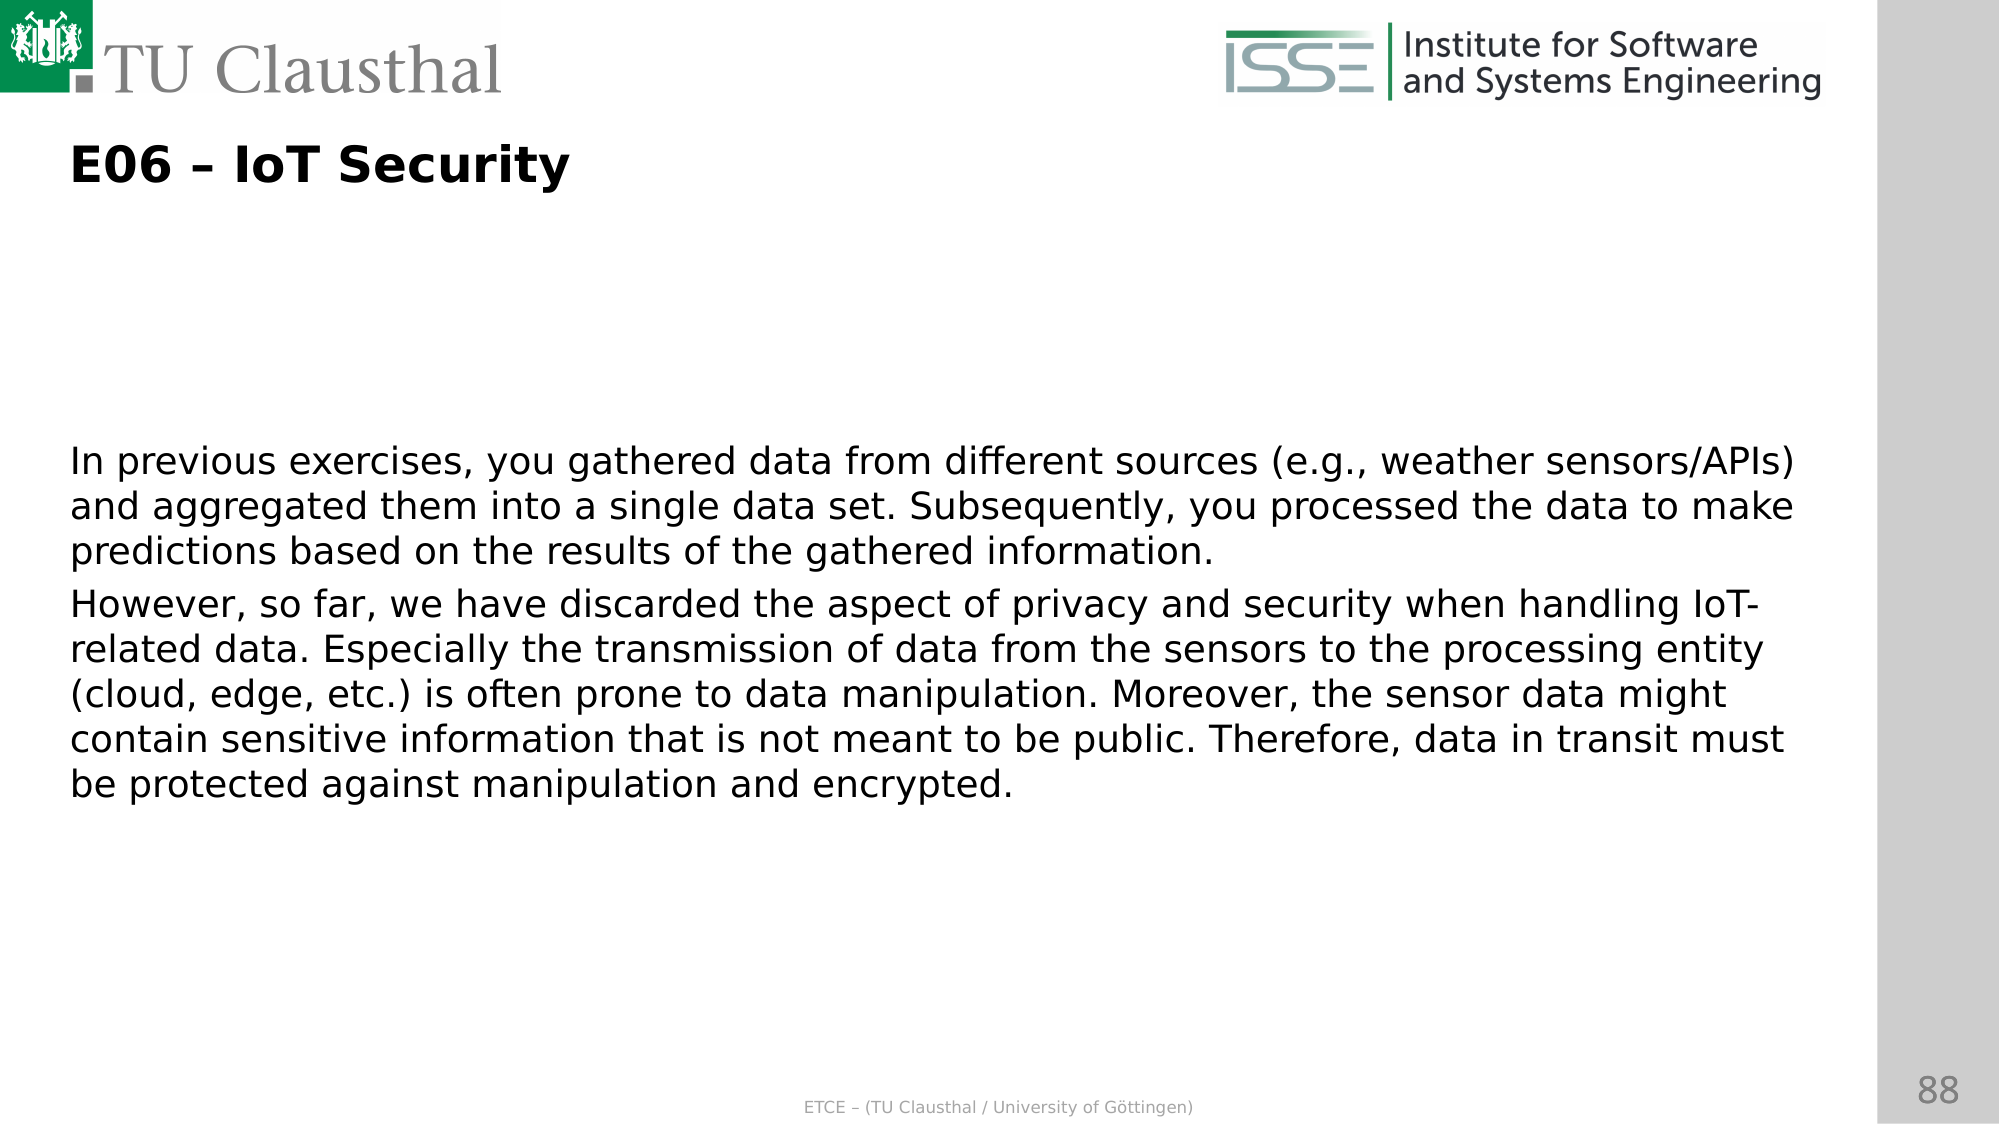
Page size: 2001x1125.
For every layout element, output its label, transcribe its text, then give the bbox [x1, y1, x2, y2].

text_box E06 – IoT Security [55, 125, 1818, 207]
picture [0, 0, 501, 93]
text_box In previous exercises, you gathered data from different sources (e.g., weather sensors/APIs) and aggregated them into a single data set. Subsequently, you processed the data to make predictions based on the results of the gathered information. However, so far, we have discarded the aspect of privacy and security when handling IoT-related data. Especially the transmission of data from the sensors to the processing entity (cloud, edge, etc.) is often prone to data manipulation. Moreover, the sensor data might contain sensitive information that is not meant to be public. Therefore, data in transit must be protected against manipulation and encrypted. [55, 208, 1818, 1034]
picture [1218, 22, 1826, 107]
